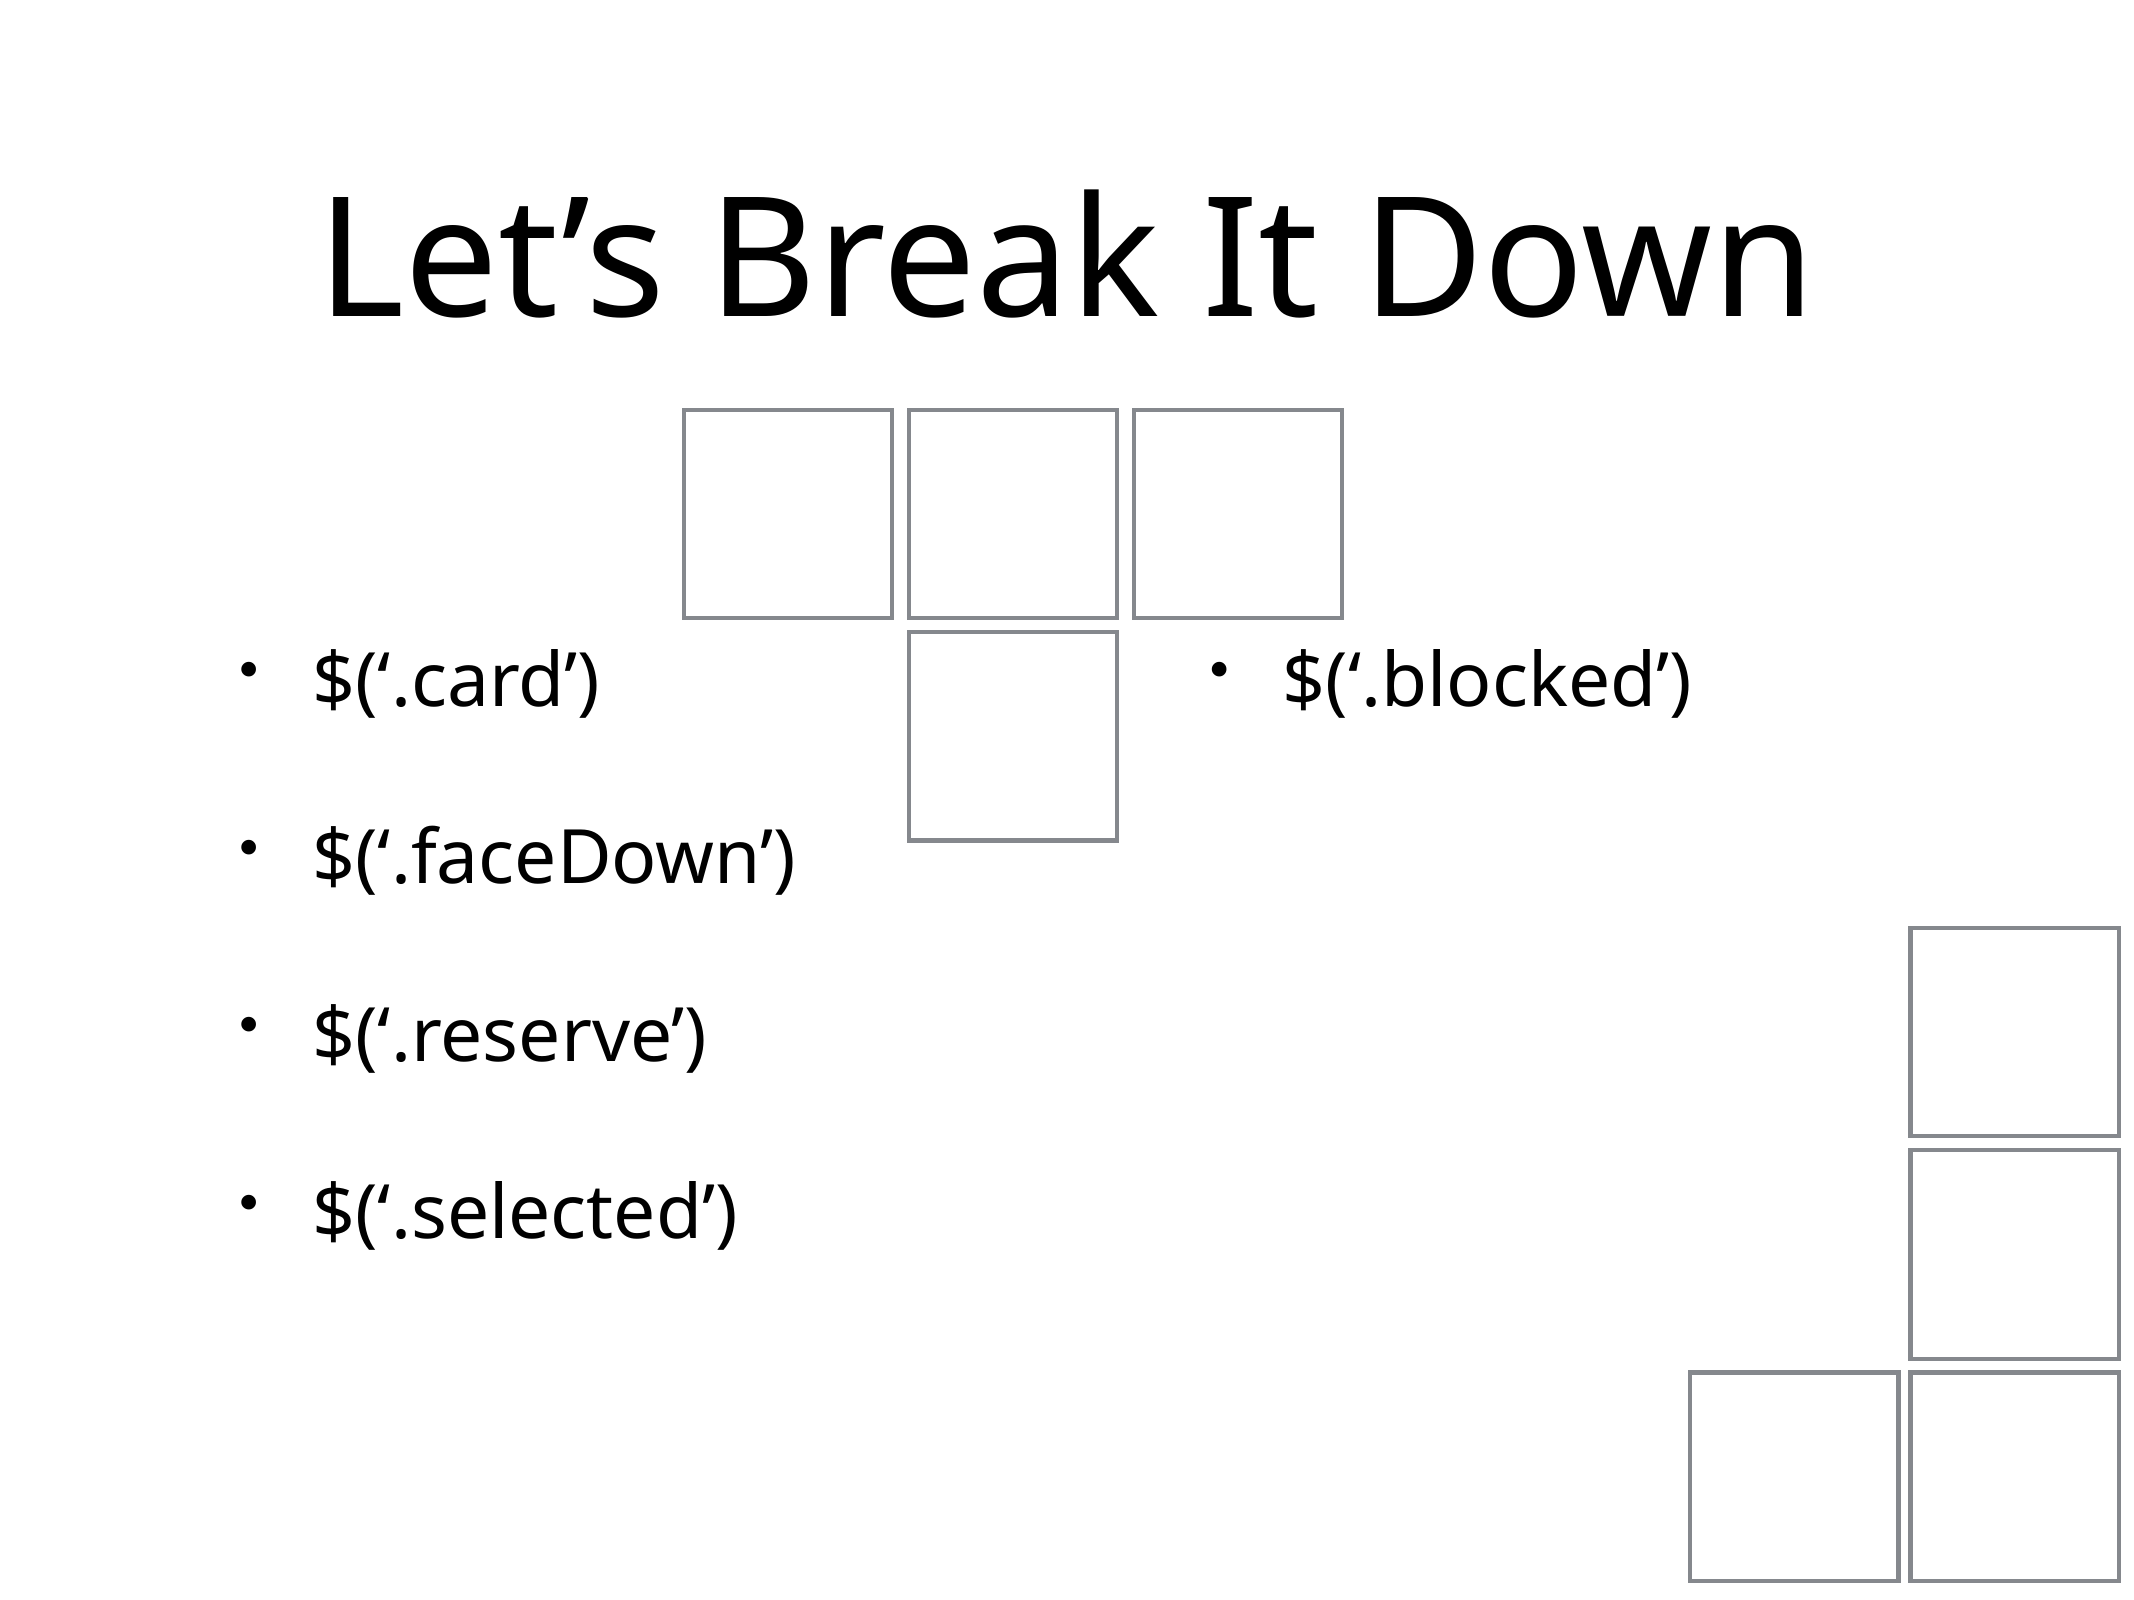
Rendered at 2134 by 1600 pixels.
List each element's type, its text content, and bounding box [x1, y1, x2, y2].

text_box [1910, 928, 2119, 1137]
text_box [1690, 1372, 1899, 1581]
text_box [908, 409, 1118, 619]
title Let’s Break It Down [155, 72, 1978, 428]
text_box [1133, 409, 1343, 619]
text_box [1910, 1372, 2119, 1581]
text_box [908, 632, 1118, 841]
text_box [1910, 1150, 2119, 1359]
text_box [683, 409, 893, 619]
list $(‘.card’) $(‘.faceDown’) $(‘.reserve’) $(‘.selected’) $(‘.blocked’) [238, 629, 1895, 1256]
